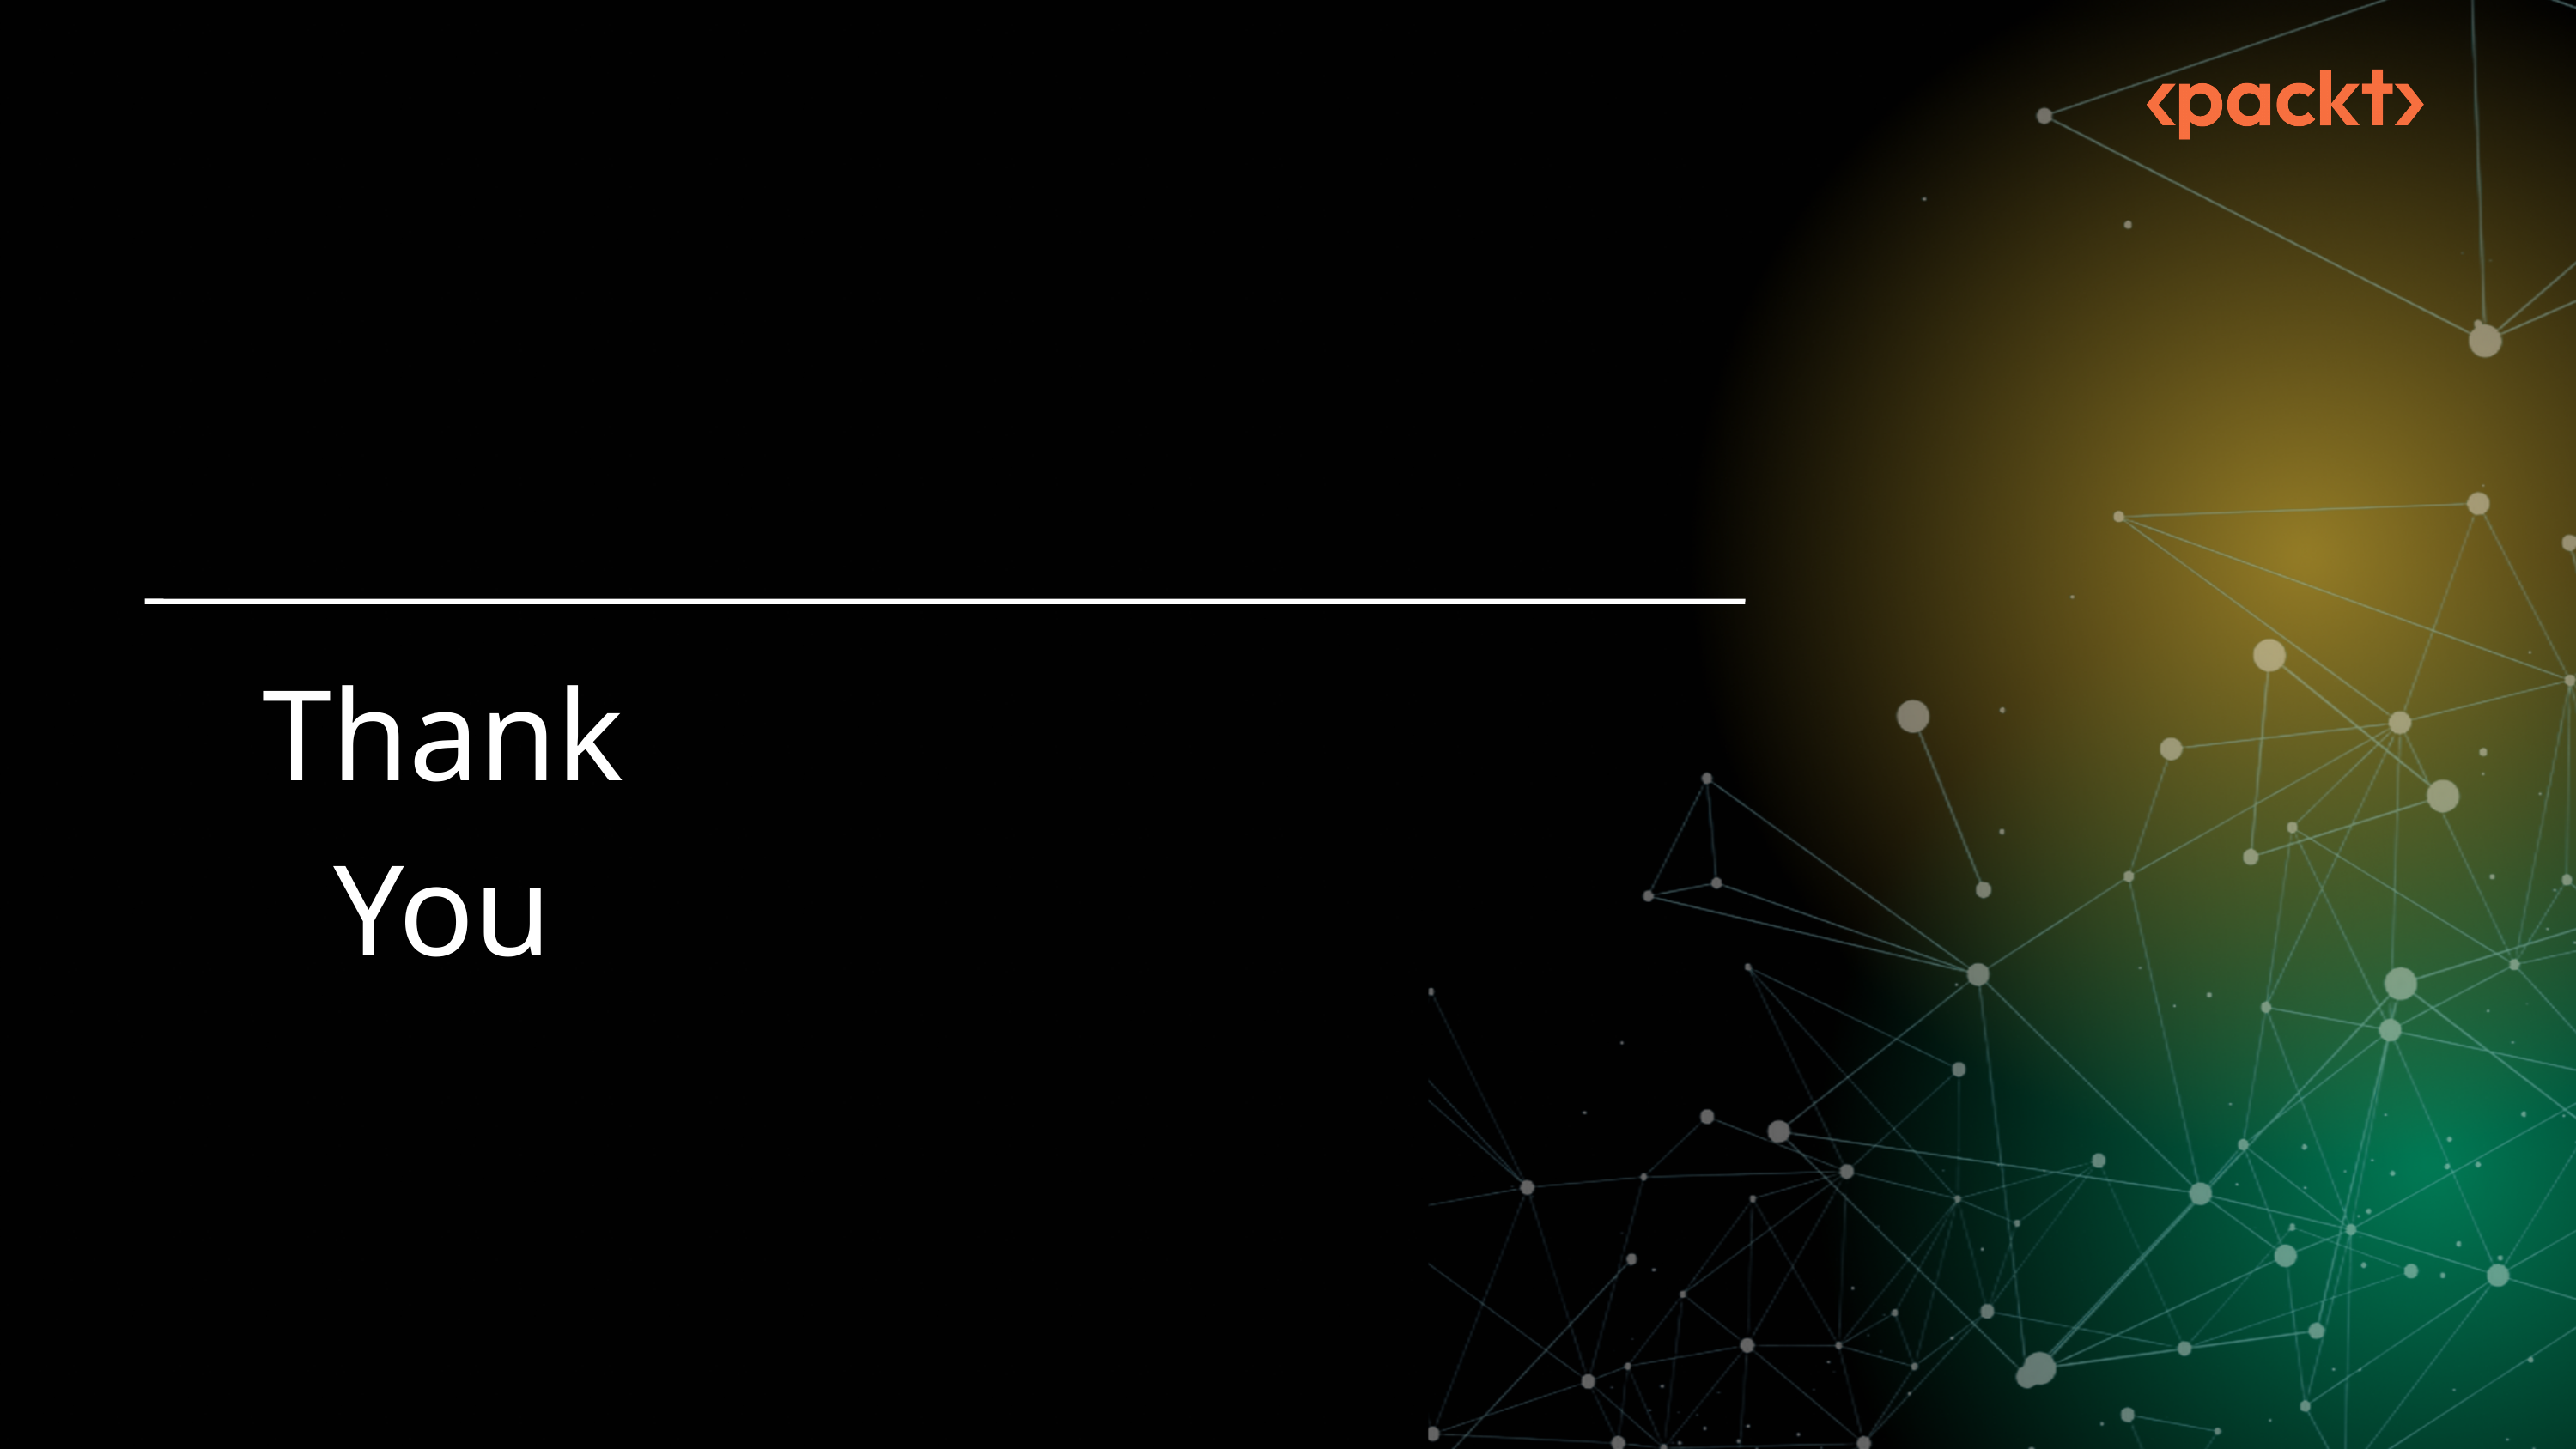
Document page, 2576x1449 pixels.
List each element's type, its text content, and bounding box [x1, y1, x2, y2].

text_box Thank You [144, 630, 741, 982]
text_box [0, 0, 2576, 1449]
text_box [2144, 44, 2432, 145]
